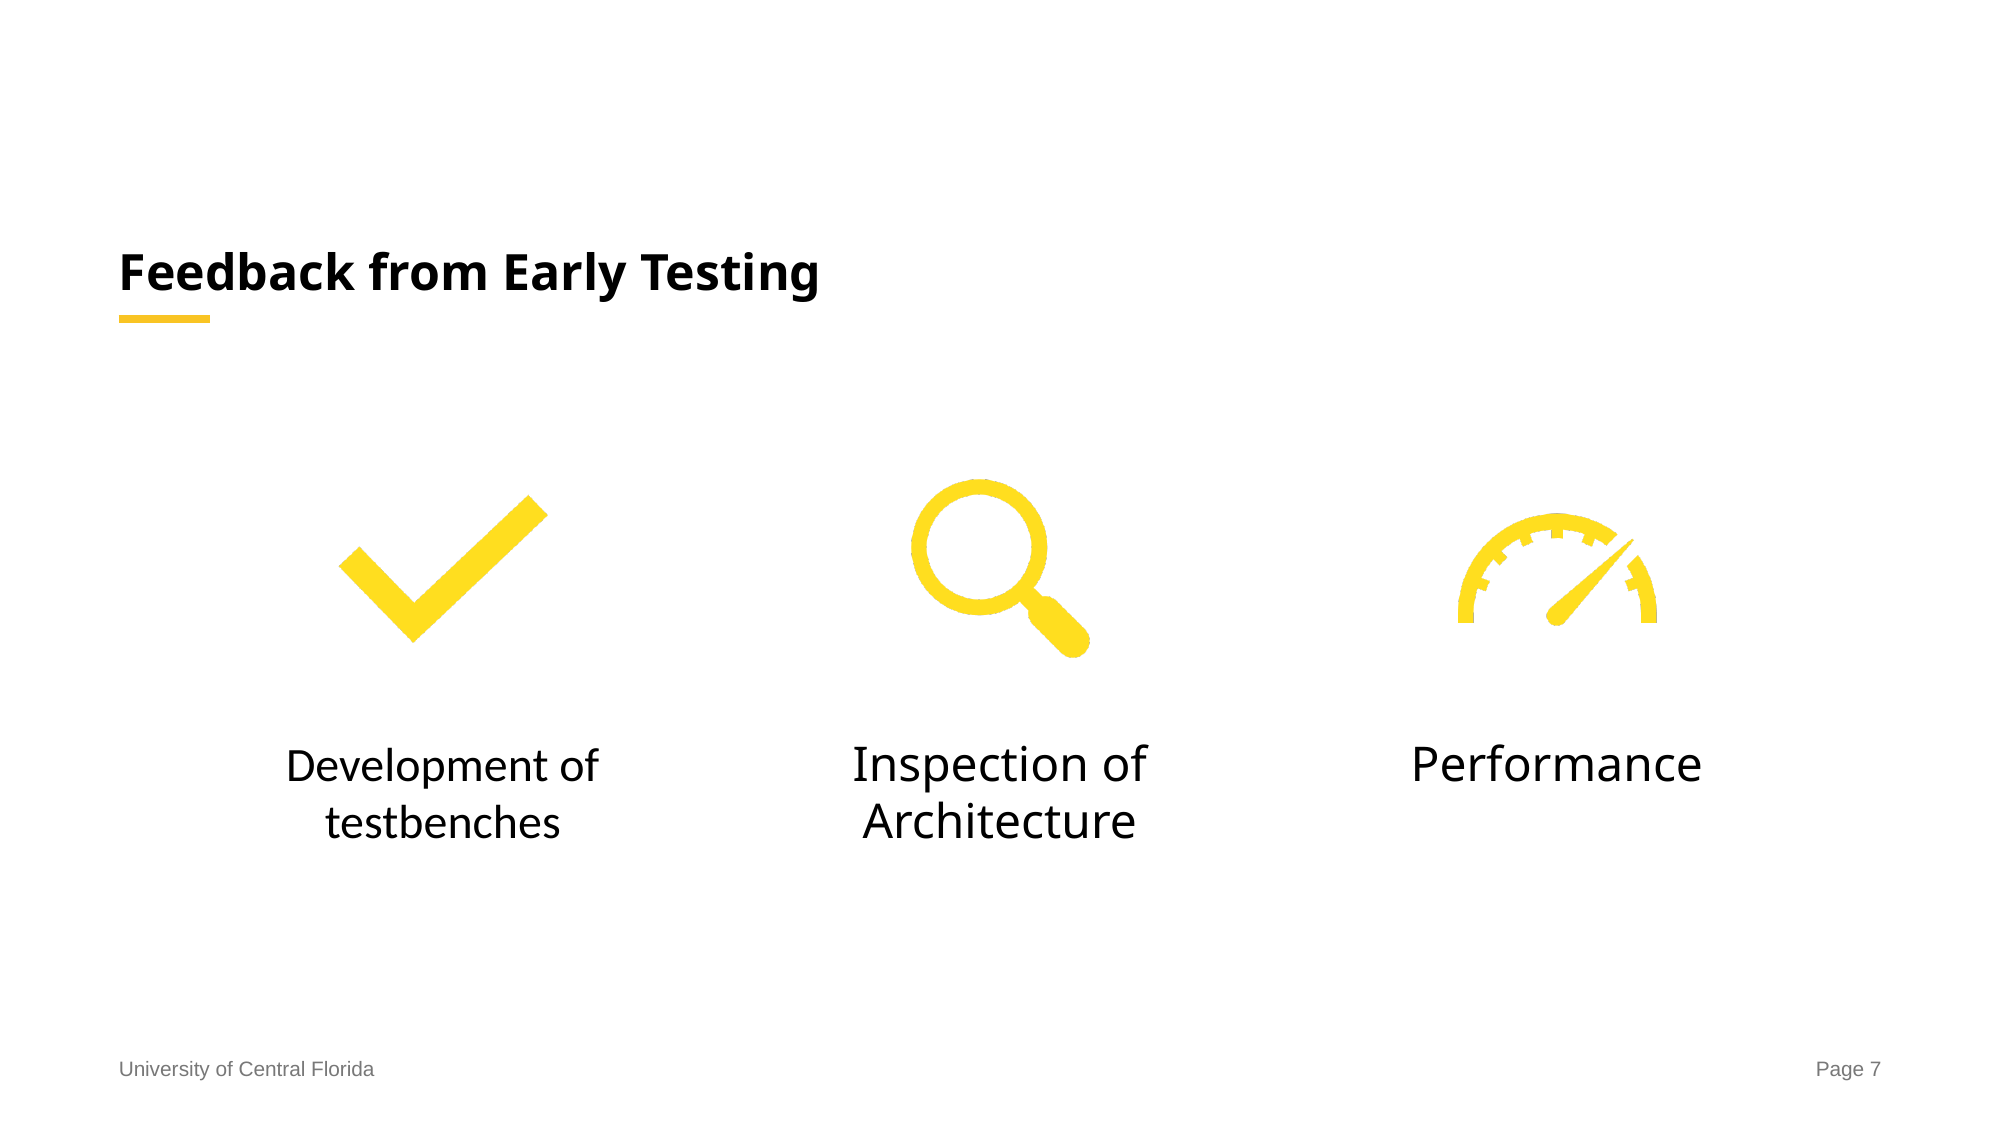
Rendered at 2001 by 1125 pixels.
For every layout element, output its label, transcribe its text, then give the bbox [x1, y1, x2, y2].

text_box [137, 299, 1863, 1014]
title Feedback from Early Testing [118, 118, 1882, 300]
